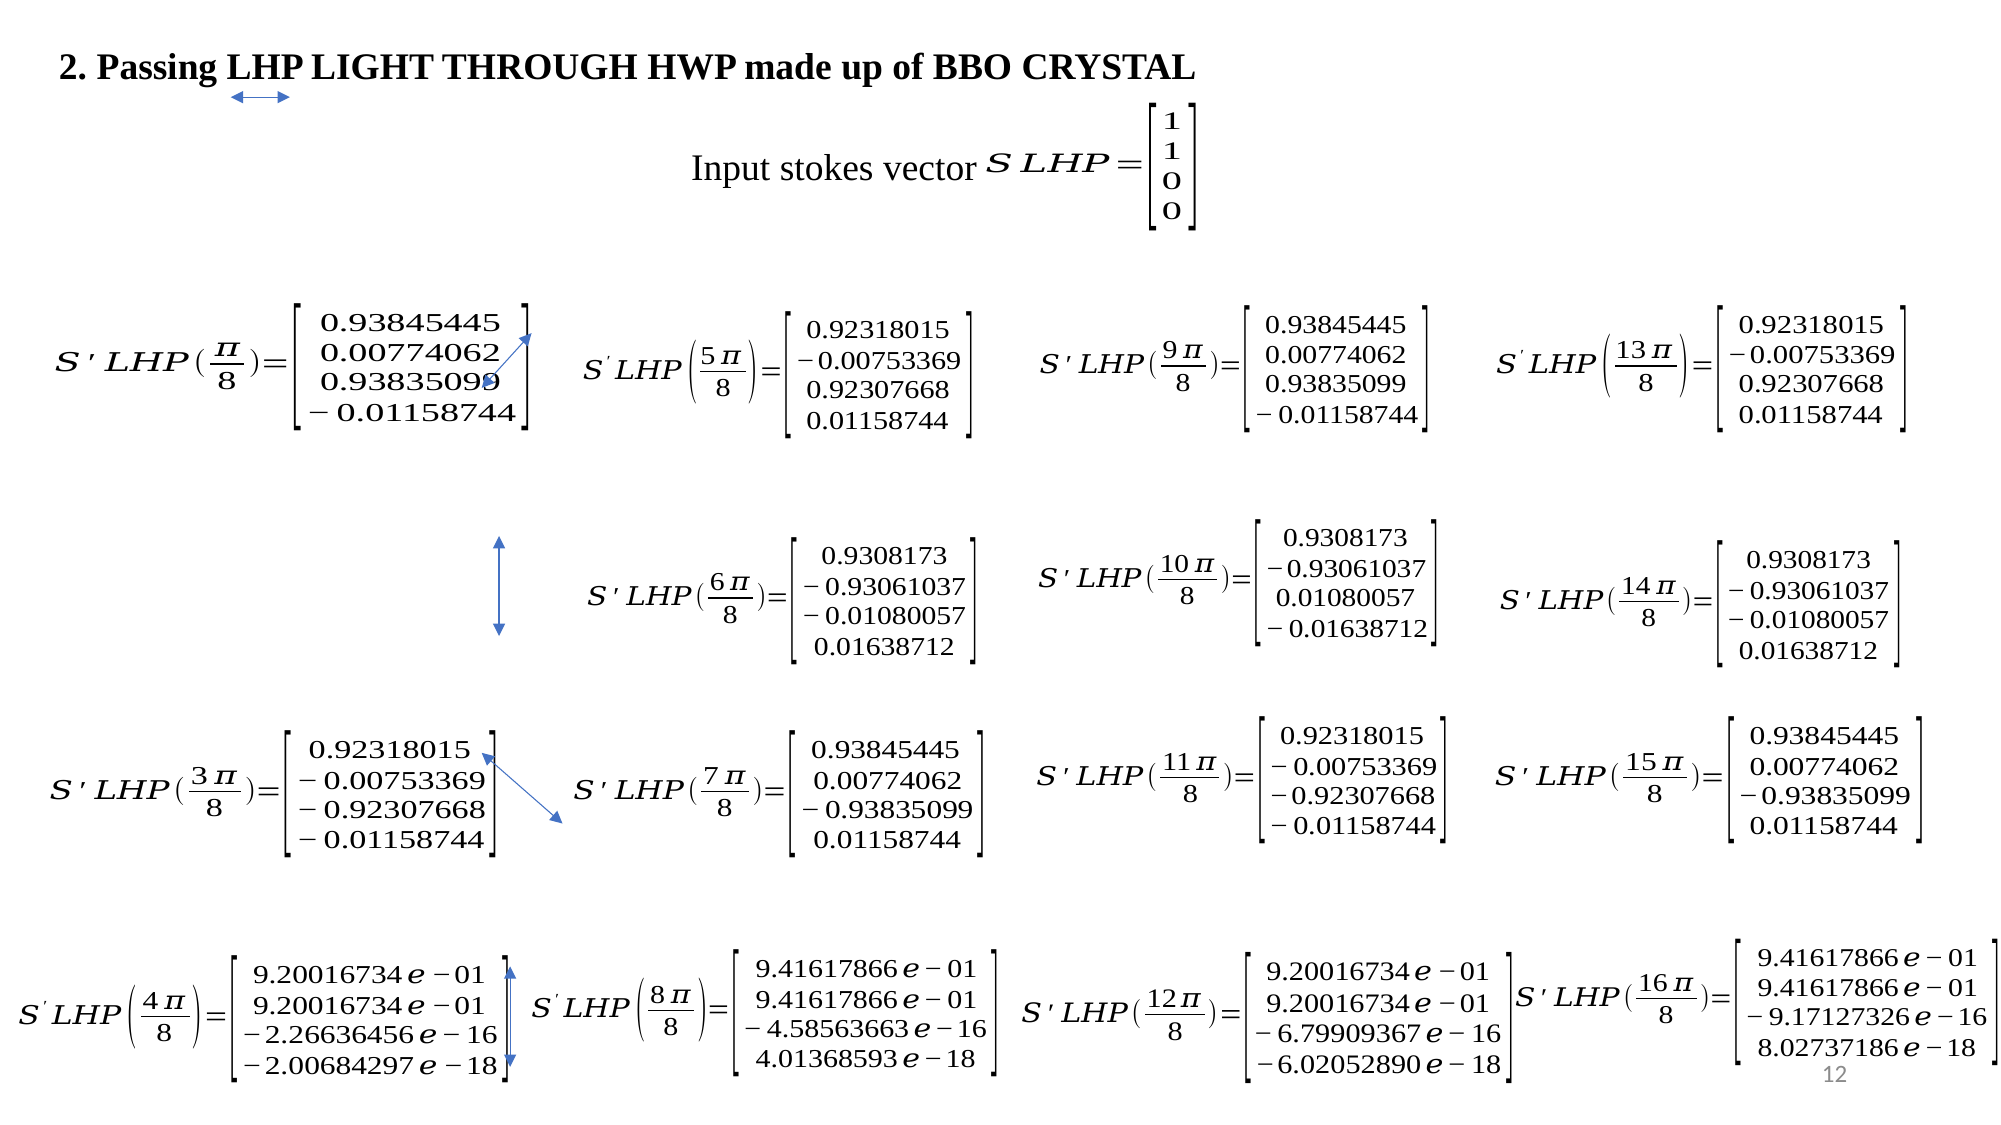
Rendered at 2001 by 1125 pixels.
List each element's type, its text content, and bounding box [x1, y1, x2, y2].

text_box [481, 752, 563, 824]
slide_number 12 [1412, 1042, 1863, 1103]
text_box 2. Passing LHP LIGHT THROUGH HWP made up of BBO CRYSTAL [44, 34, 1394, 155]
text_box Input stokes vector [676, 136, 1092, 196]
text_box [481, 333, 532, 388]
